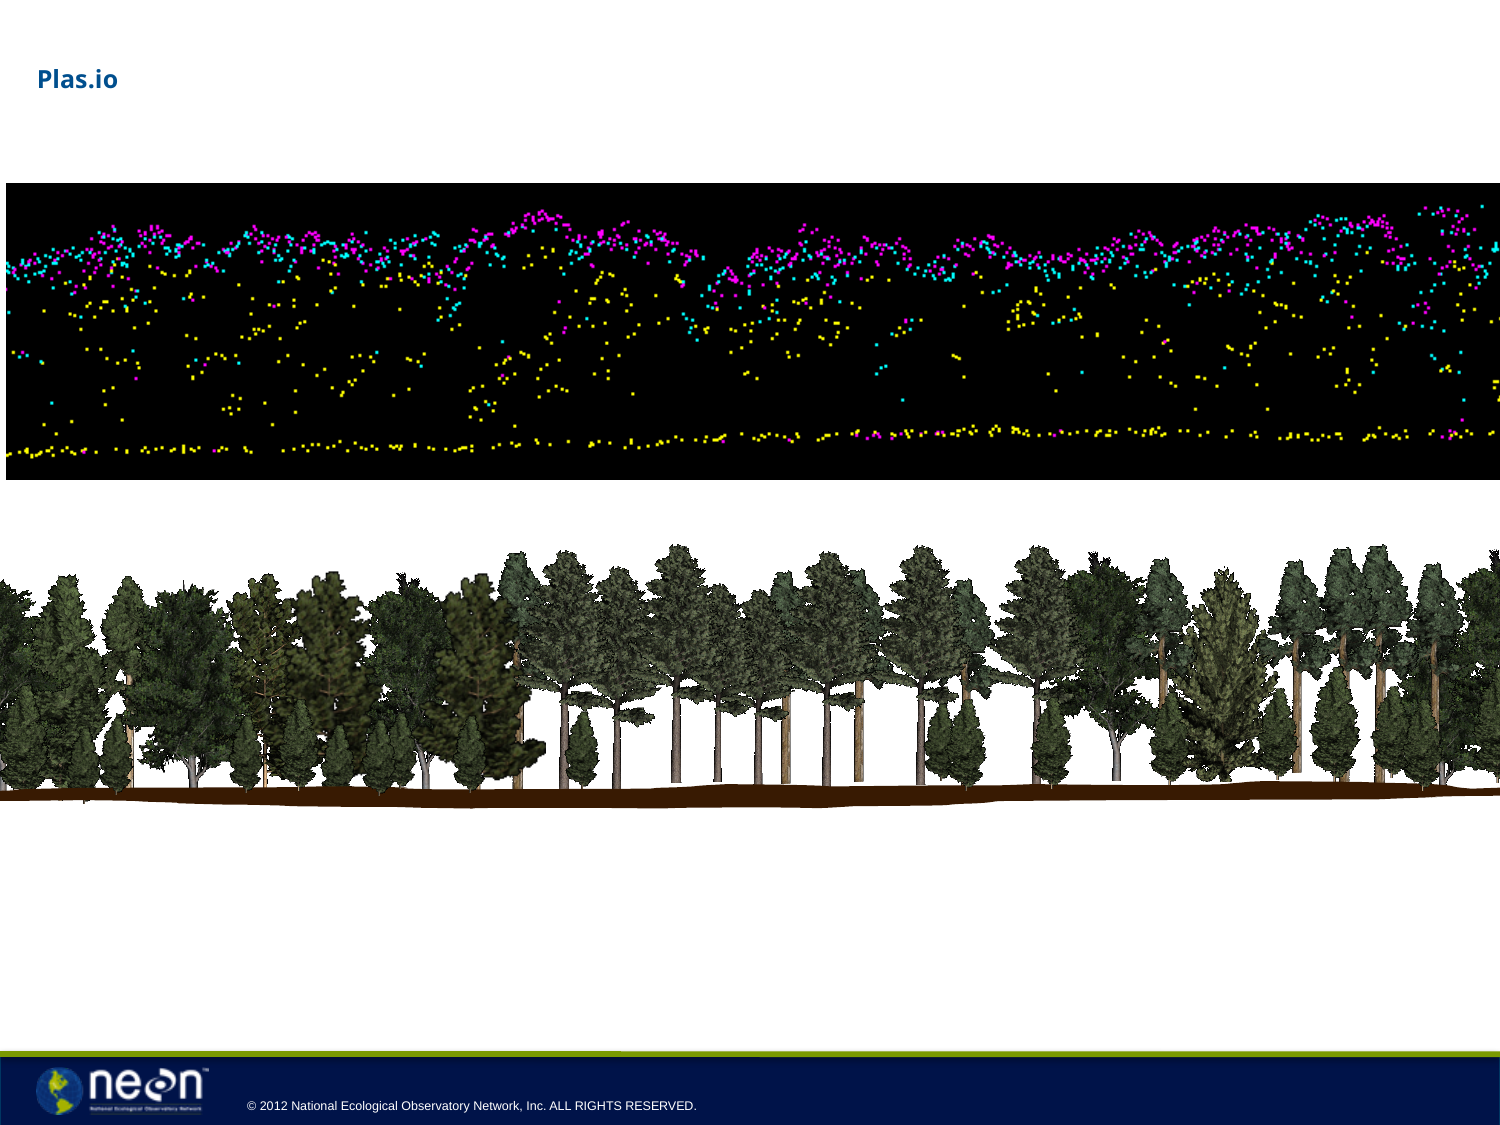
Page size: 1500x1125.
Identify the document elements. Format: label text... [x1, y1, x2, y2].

picture [86, 715, 143, 795]
picture [440, 713, 497, 793]
picture [1357, 682, 1455, 792]
picture [1135, 689, 1202, 785]
picture [931, 696, 999, 792]
picture [36, 1067, 209, 1115]
title Plas.io [22, 56, 1373, 115]
picture [1242, 685, 1310, 781]
picture [350, 710, 427, 797]
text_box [0, 527, 1500, 811]
picture [217, 696, 331, 793]
picture [1016, 694, 1084, 790]
picture [5, 183, 1500, 480]
